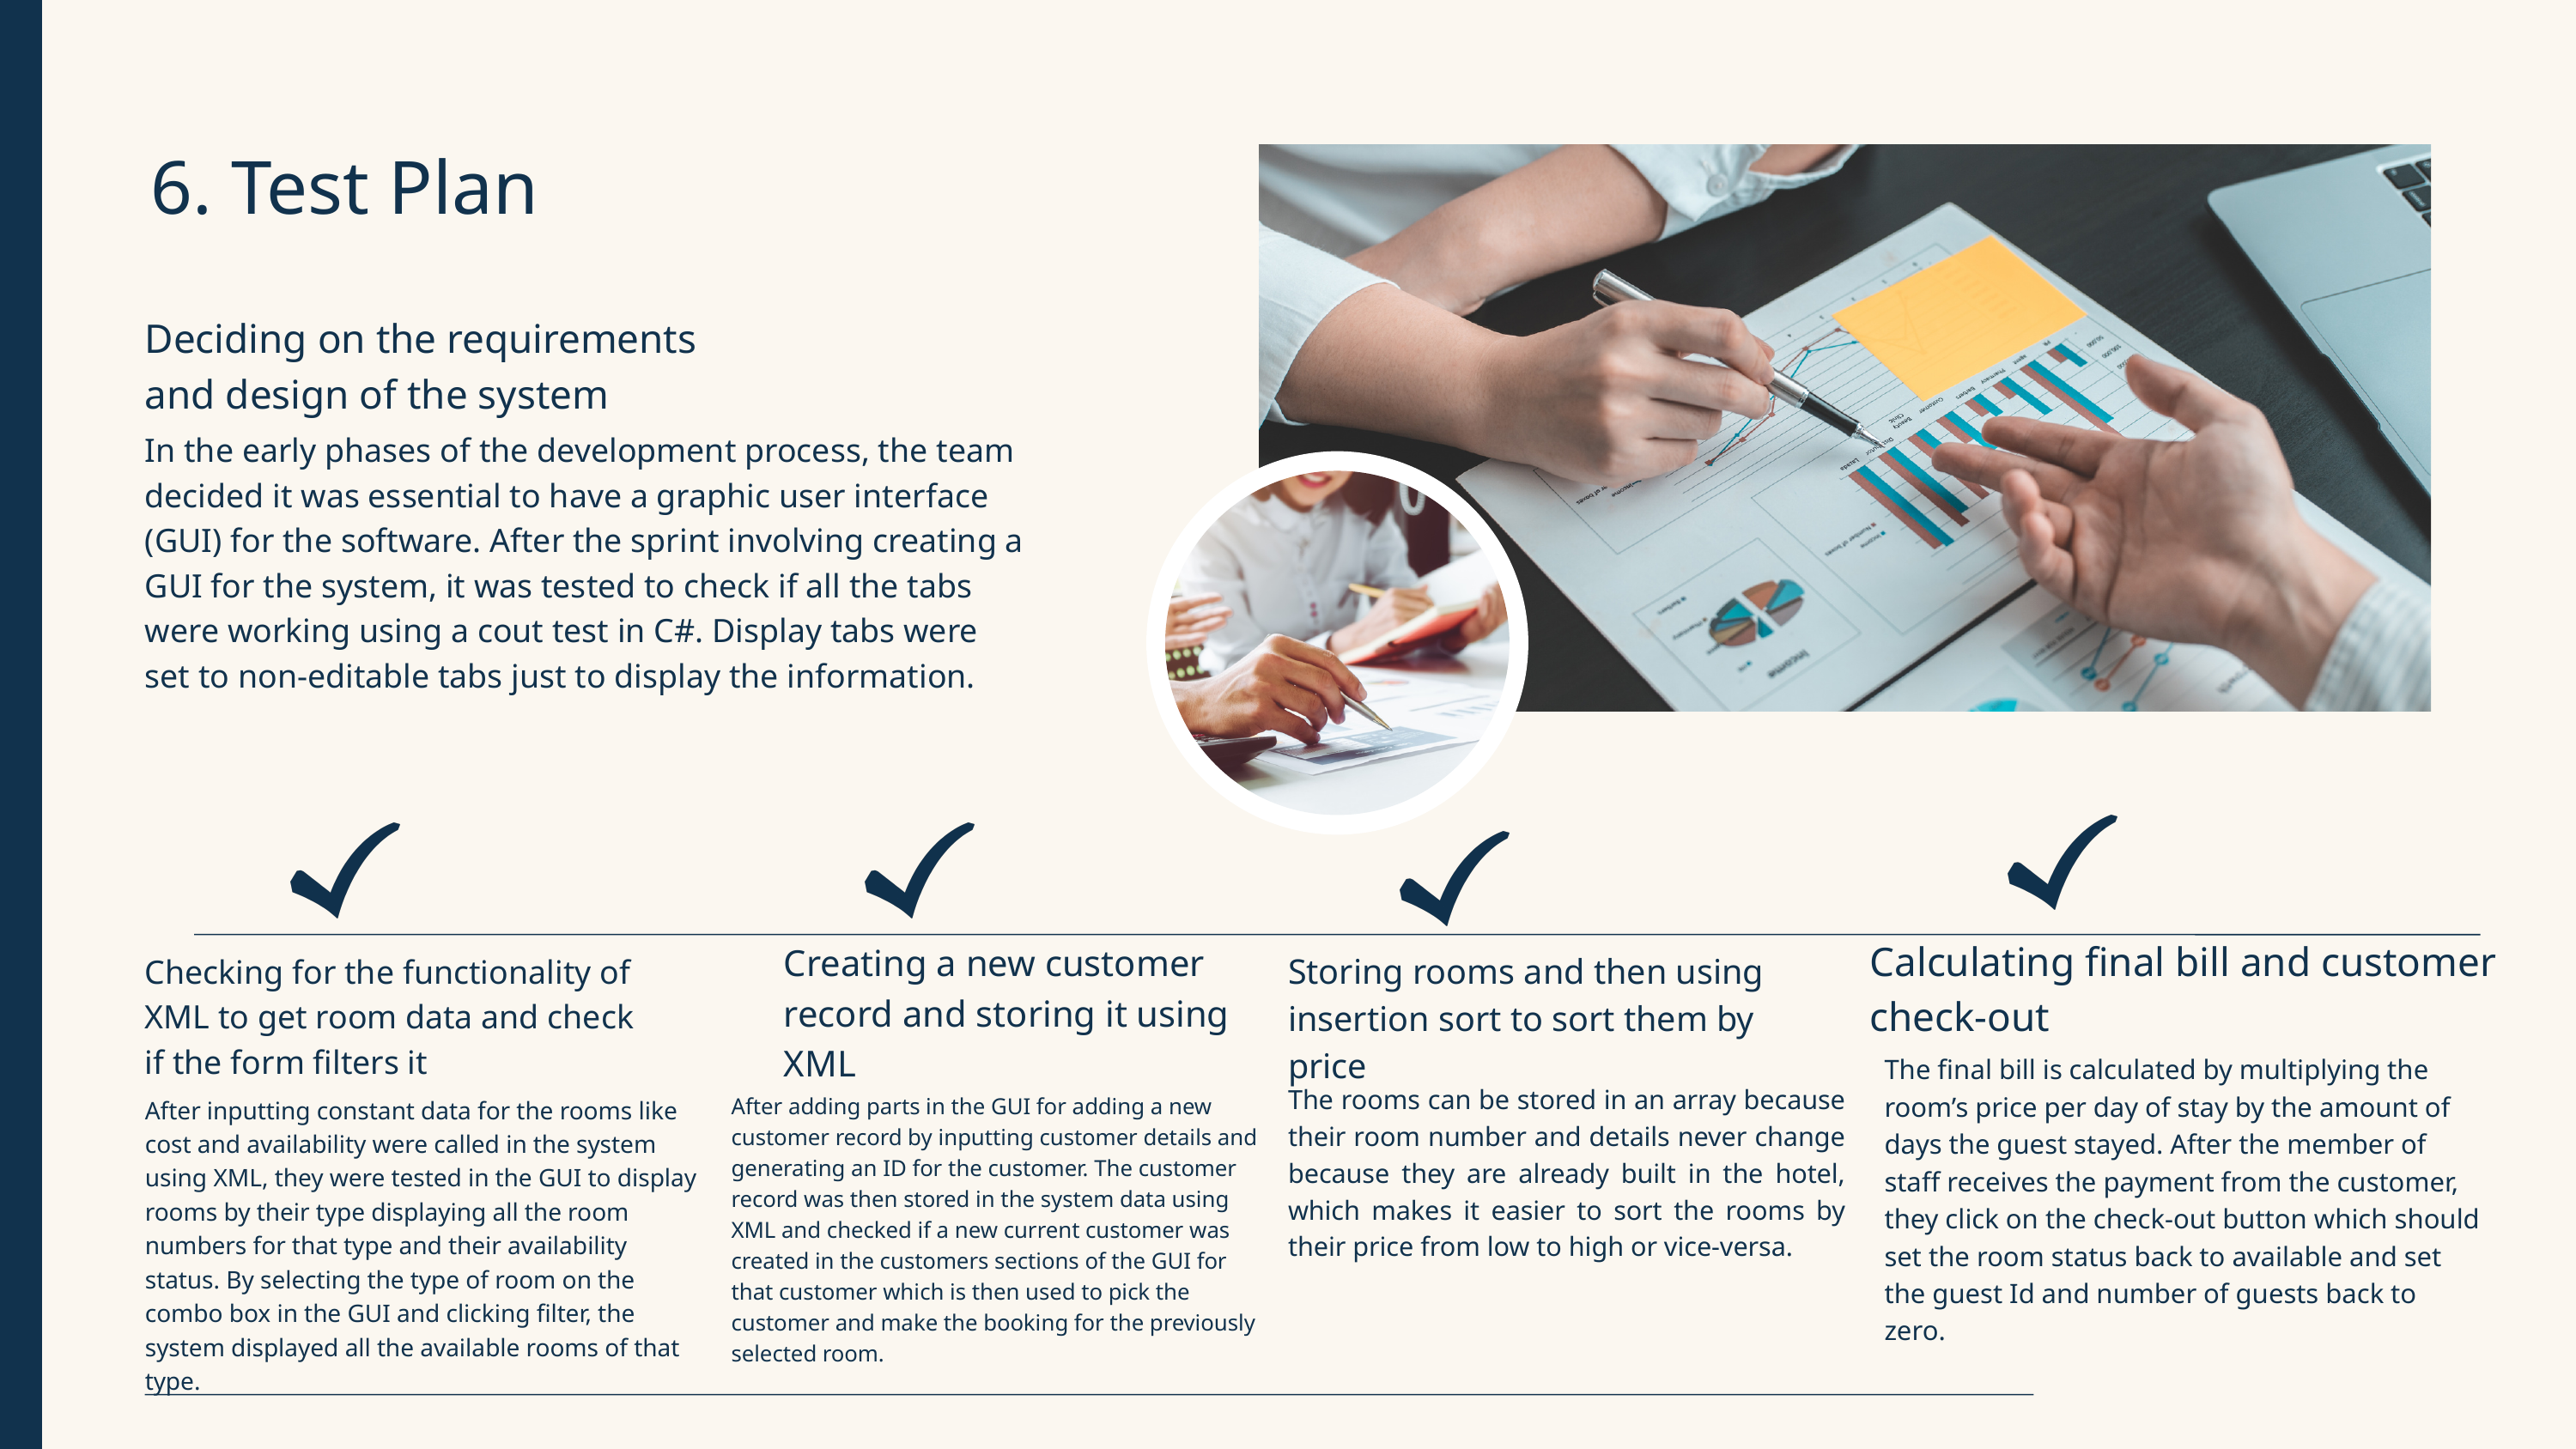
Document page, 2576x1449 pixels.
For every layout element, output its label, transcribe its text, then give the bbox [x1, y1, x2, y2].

text_box The rooms can be stored in an array because their room number and details never change because they are already built in the hotel, which makes it easier to sort the rooms by their price from low to high or vice-versa. [1287, 1078, 1845, 1263]
text_box Checking for the functionality of XML to get room data and check if the form filters it [144, 945, 661, 1081]
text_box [1258, 144, 2432, 712]
text_box After inputting constant data for the rooms like cost and availability were called in the system using XML, they were tested in the GUI to display rooms by their type displaying all the room numbers for that type and their availability status. By selecting the type of room on the combo box in the GUI and clicking filter, the system displayed all the available rooms of that type. [144, 1090, 706, 1429]
picture [864, 822, 975, 919]
text_box Calculating final bill and customer check-out [1869, 929, 2576, 1040]
text_box 6. Test Plan [144, 155, 545, 229]
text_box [1164, 470, 1510, 815]
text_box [1145, 451, 1530, 835]
picture [1400, 831, 1510, 927]
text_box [0, 0, 43, 1449]
text_box In the early phases of the development process, the team decided it was essential to have a graphic user interface (GUI) for the software. After the sprint involving creating a GUI for the system, it was tested to check if all the tabs were working using a cout test in C#. Display tabs were set to non-editable tabs just to display the information. [144, 423, 1031, 740]
text_box Deciding on the requirements and design of the system [144, 306, 732, 417]
picture [289, 822, 400, 919]
text_box After adding parts in the GUI for adding a new customer record by inputting customer details and generating an ID for the customer. The customer record was then stored in the system data using XML and checked if a new current customer was created in the customers sections of the GUI for that customer which is then used to pick the customer and make the booking for the previously selected room. [731, 1088, 1263, 1397]
text_box Storing rooms and then using insertion sort to sort them by price [1288, 943, 1795, 1078]
text_box Creating a new customer record and storing it using XML [783, 935, 1279, 1084]
text_box The final bill is calculated by multiplying the room’s price per day of stay by the amount of days the guest stayed. After the member of staff receives the payment from the customer, they click on the check-out button which should set the room status back to available and set the guest Id and number of guests back to zero. [1884, 1047, 2481, 1384]
picture [2008, 815, 2117, 911]
